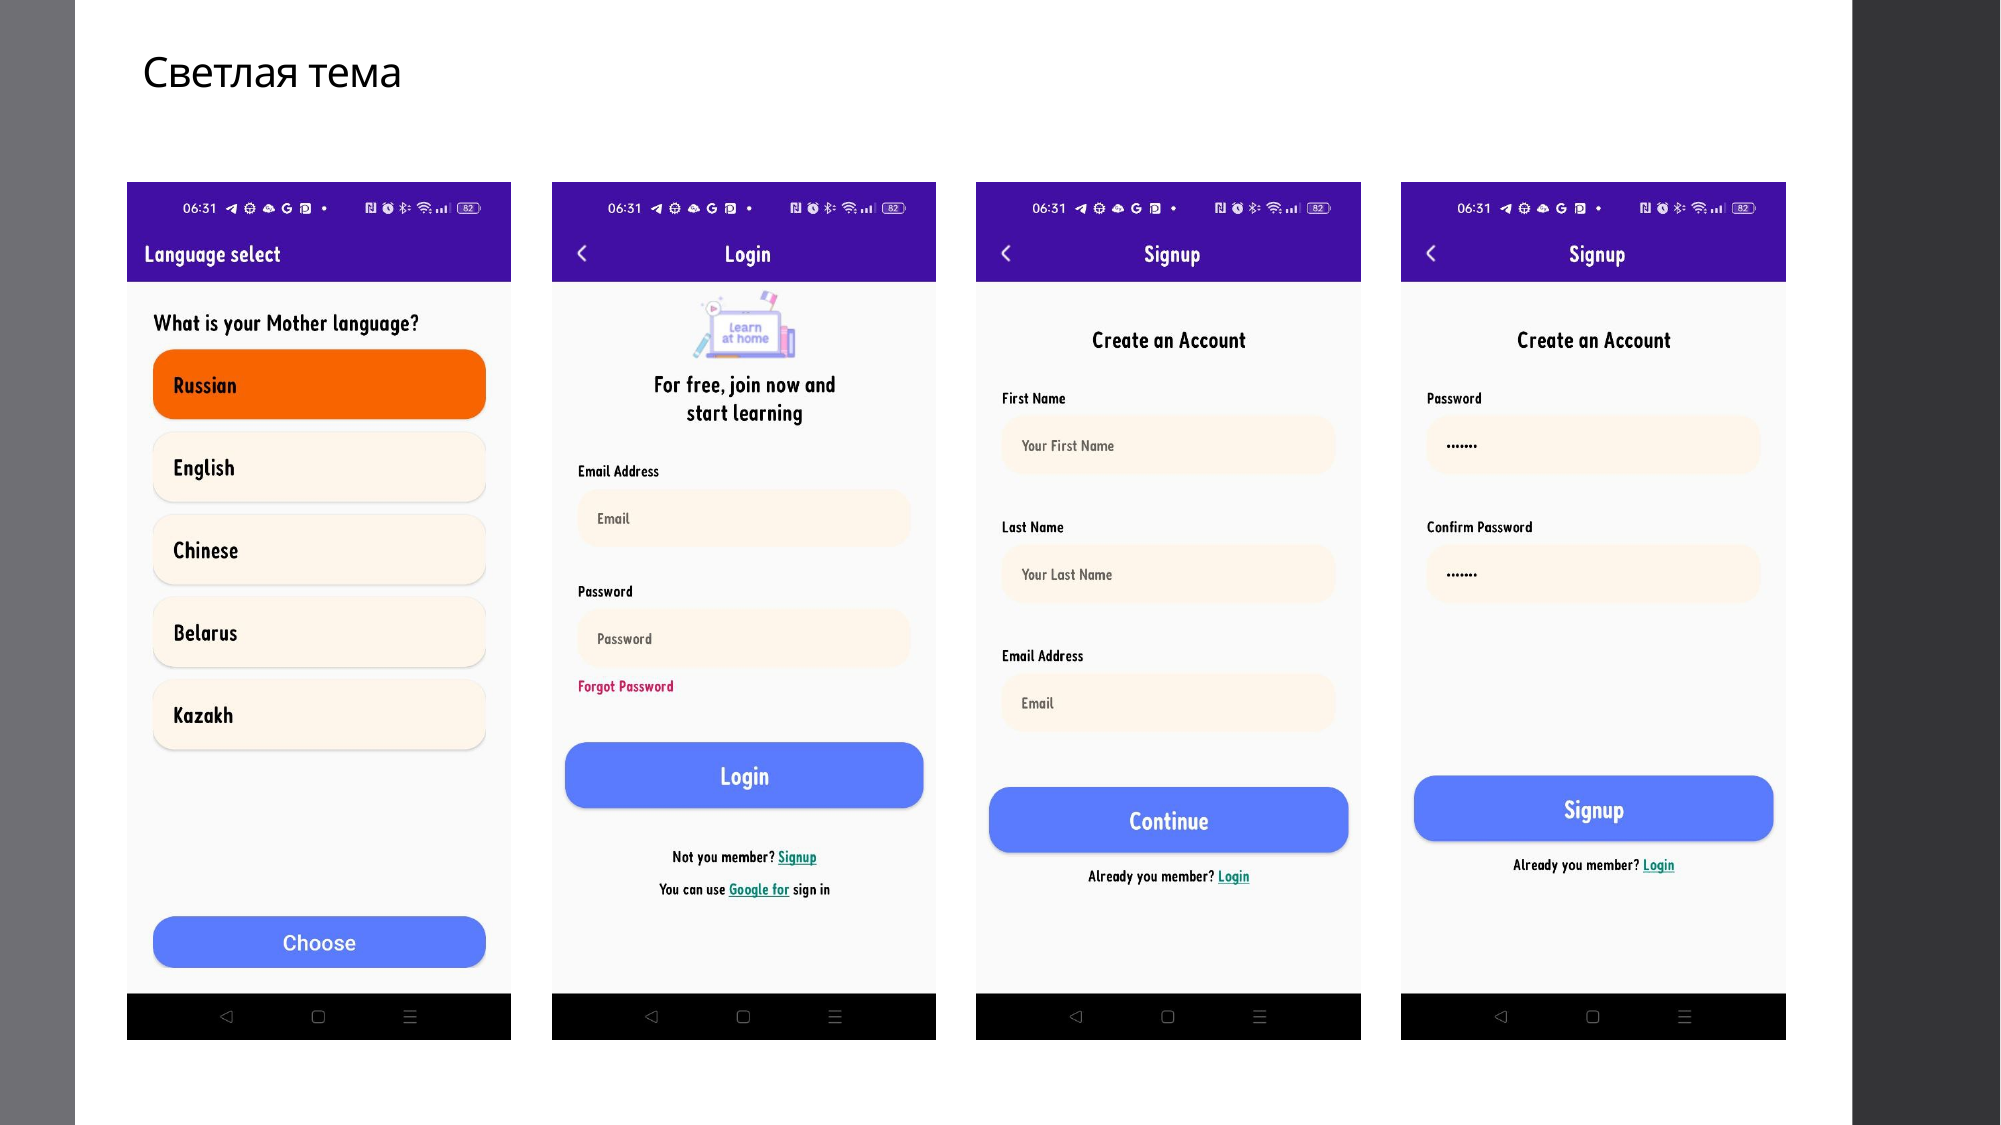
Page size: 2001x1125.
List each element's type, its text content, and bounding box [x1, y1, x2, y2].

picture [976, 182, 1361, 1040]
picture [1401, 182, 1786, 1040]
text_box Светлая тема [127, 35, 1304, 104]
picture [551, 182, 936, 1040]
picture [126, 182, 511, 1040]
